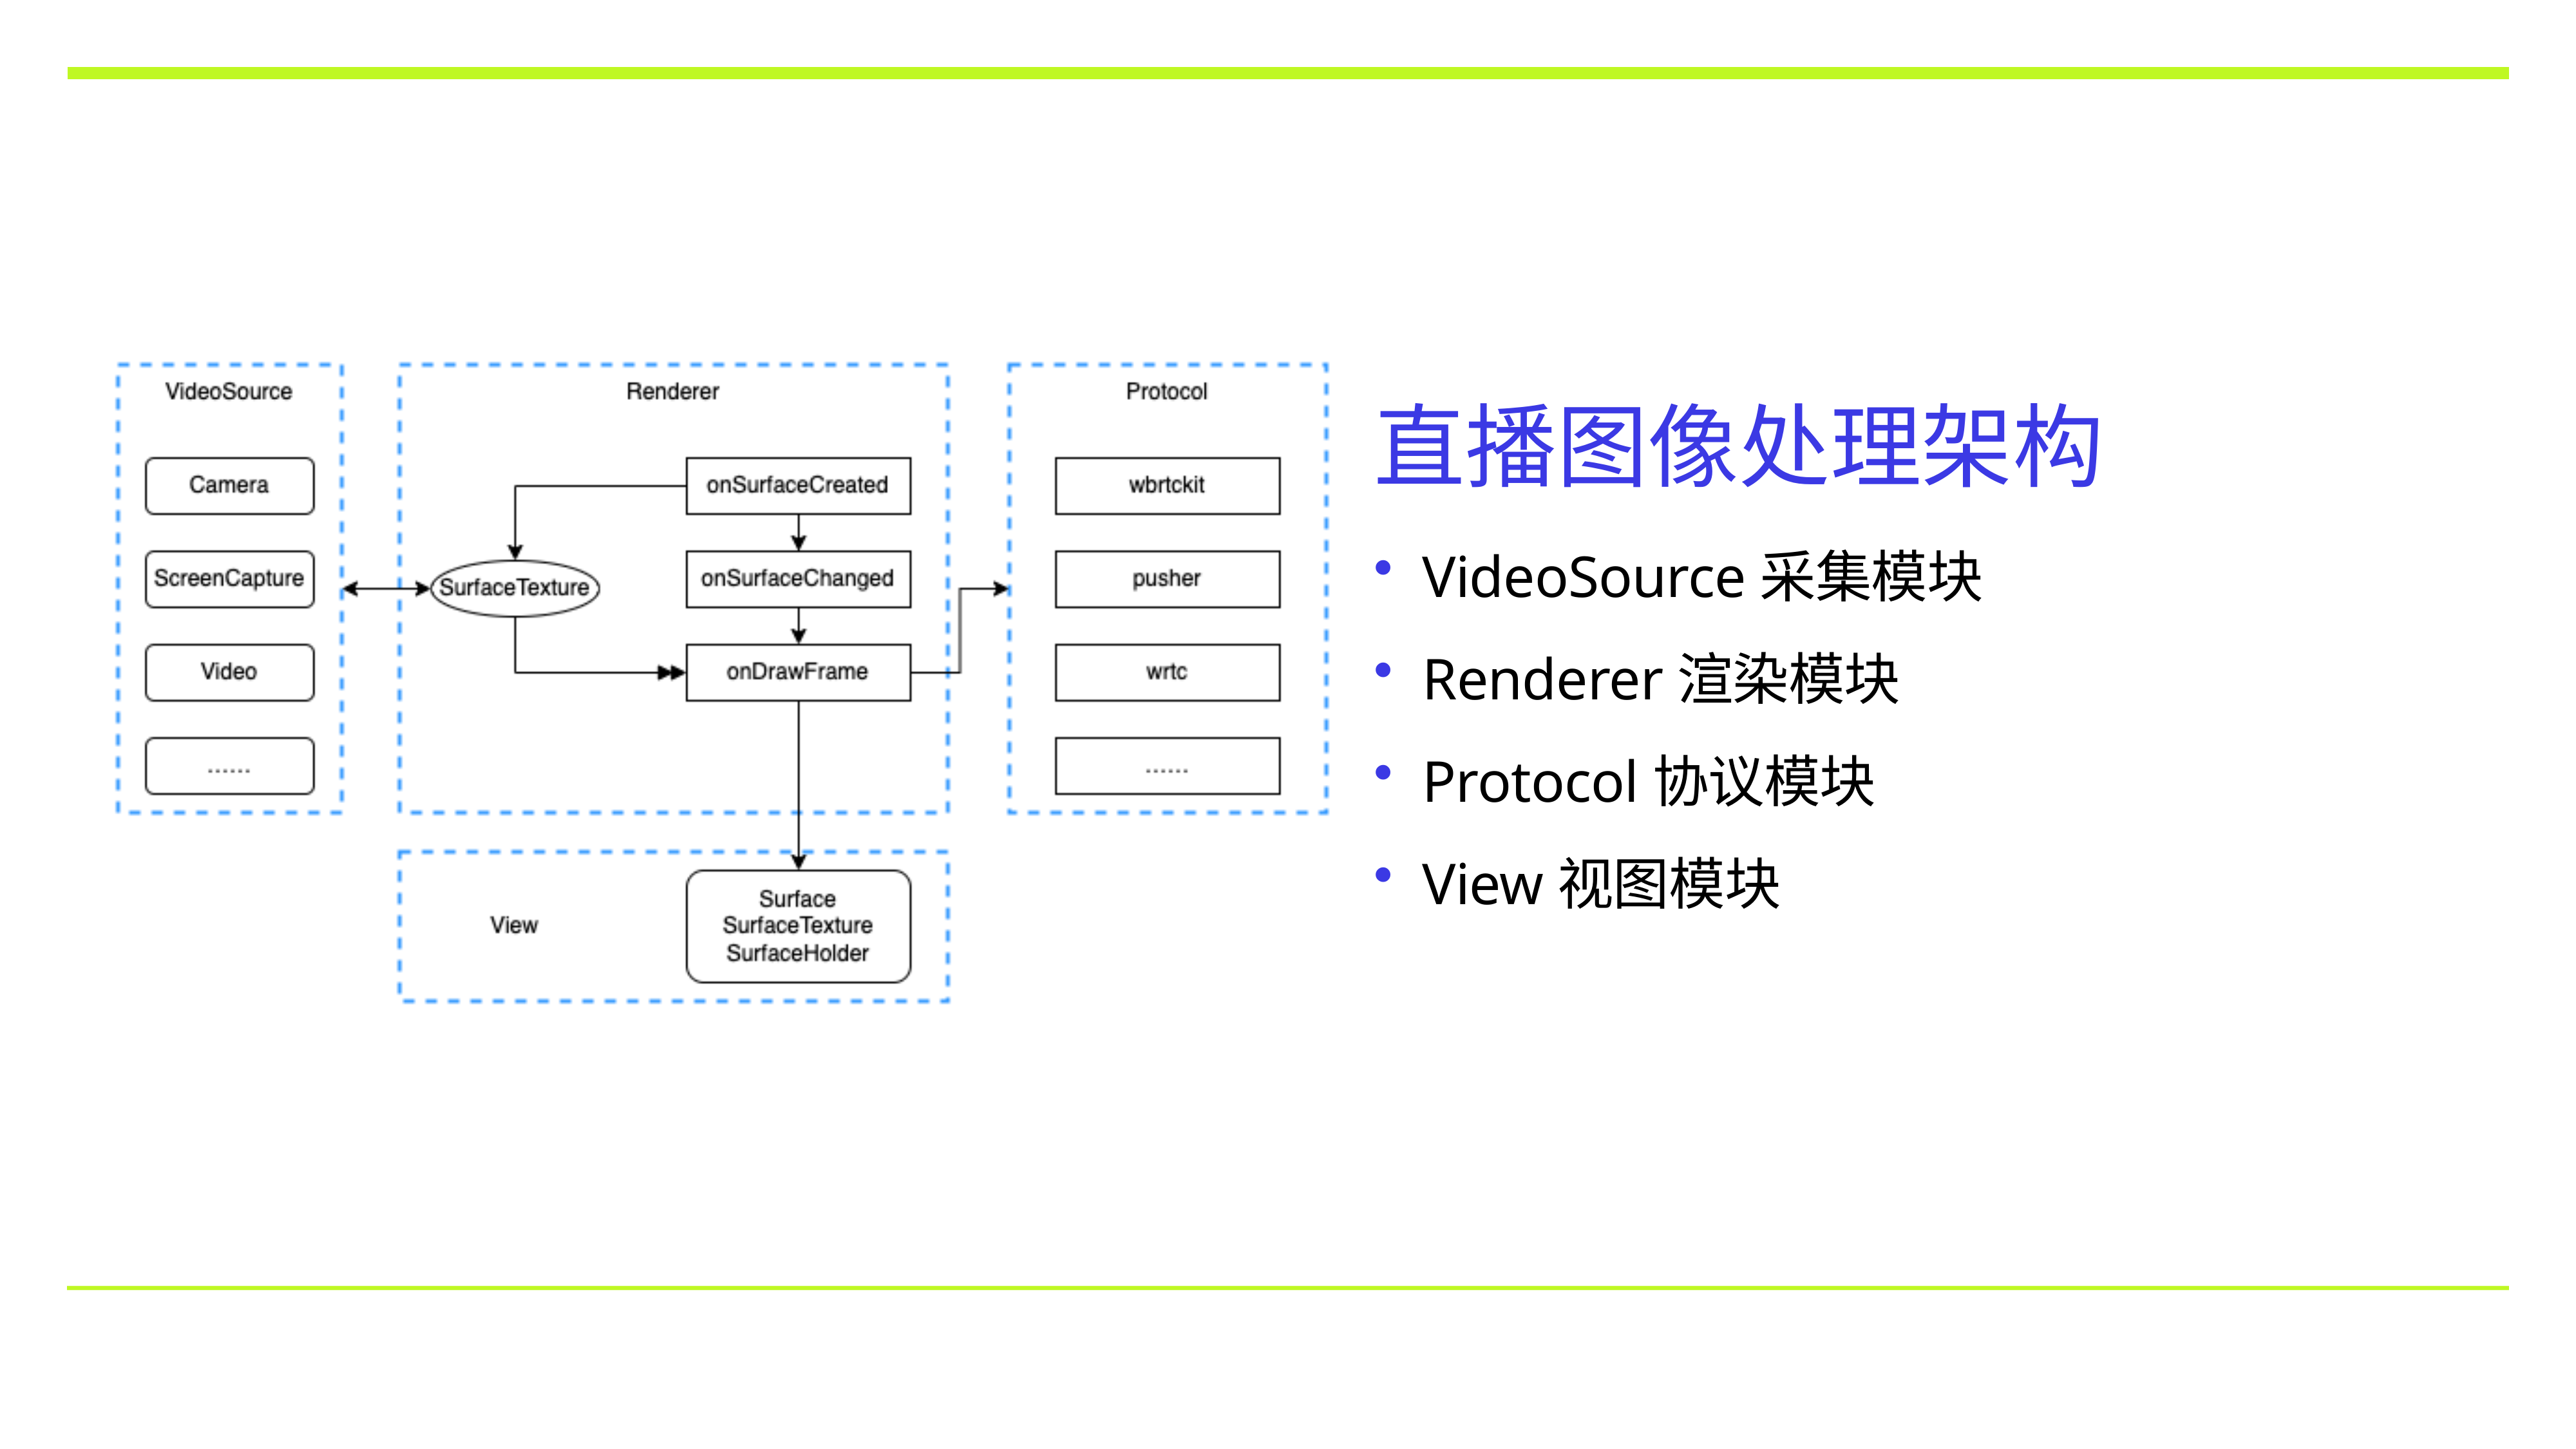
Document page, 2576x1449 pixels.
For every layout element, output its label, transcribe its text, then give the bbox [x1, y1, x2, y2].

picture [78, 325, 1365, 1040]
list VideoSource采集模块 Renderer渲染模块 Protocol协议模块 View视图模块 [1368, 548, 2453, 1040]
title 直播图像处理架构 [1368, 364, 2453, 504]
